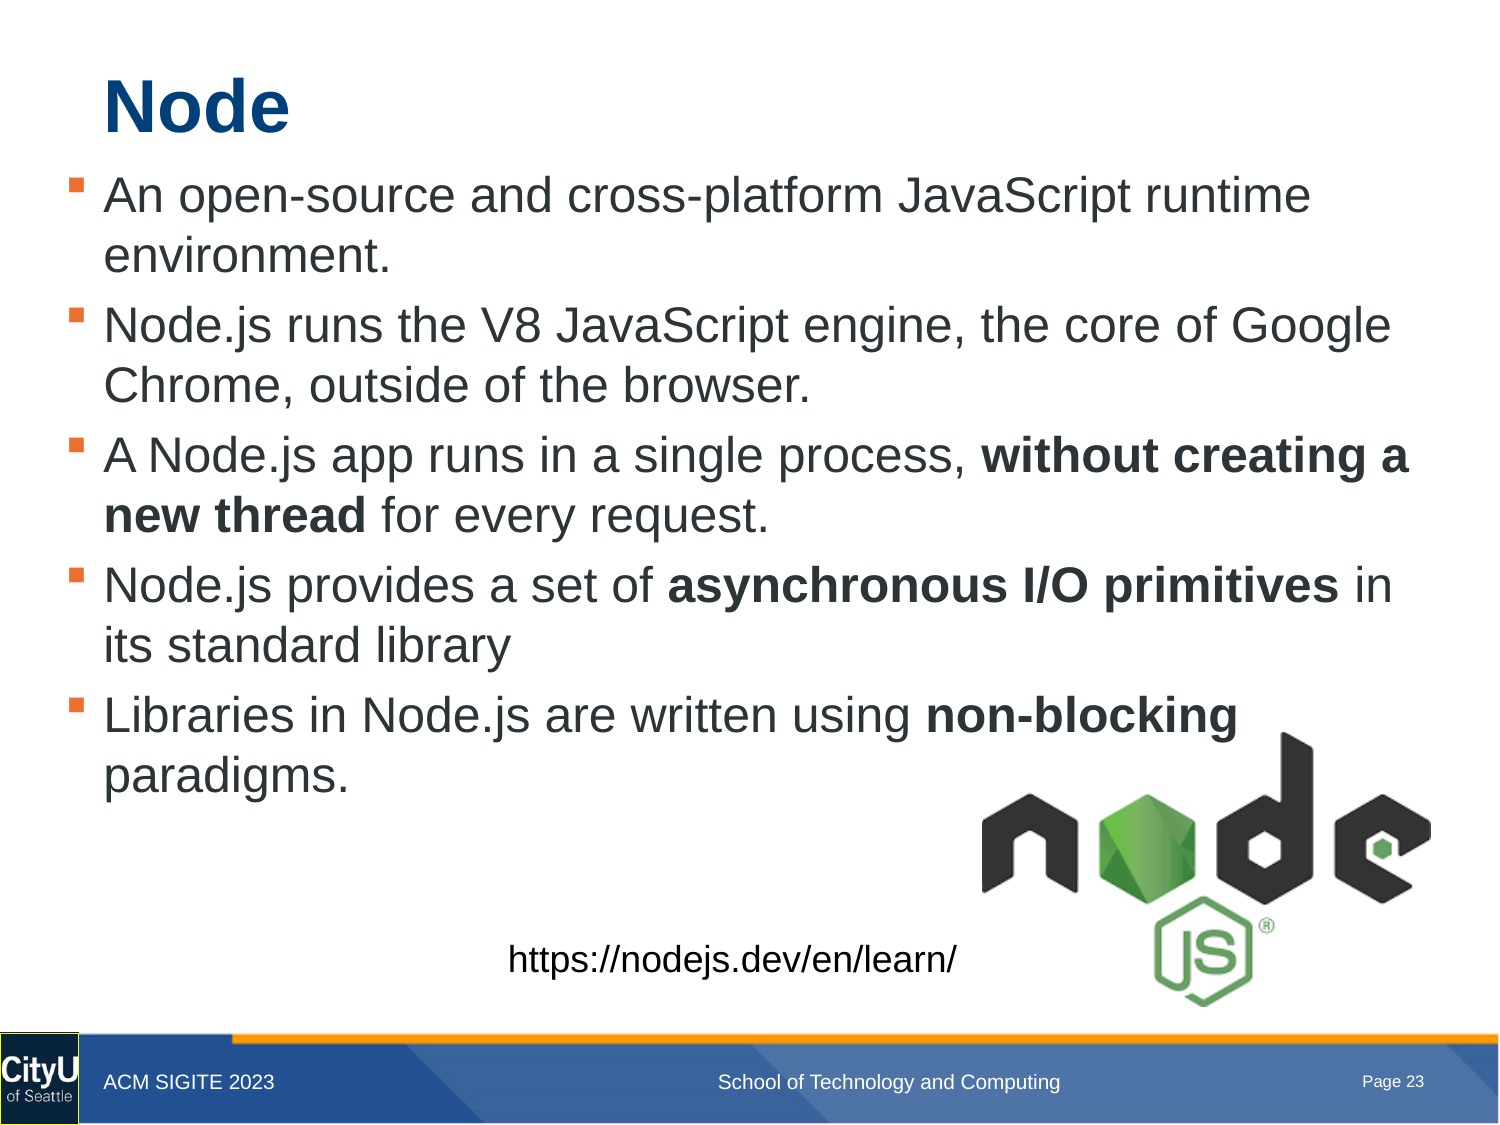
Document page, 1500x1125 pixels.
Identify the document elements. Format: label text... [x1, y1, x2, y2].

picture [0, 1032, 1500, 1125]
text_box https://nodejs.dev/en/learn/ [493, 928, 973, 988]
picture [1, 1034, 78, 1124]
list An open-source and cross-platform JavaScript runtime environment. Node.js runs the V8 JavaScript engine, the core of Google Chrome, outside of the browser. A Node.js app runs in a single process, without creating a new thread for every request. Node.js provides a set of asynchronous I/O primitives in its standard library Libraries in Node.js are written using non-blocking paradigms. [49, 154, 1467, 820]
title Node [88, 49, 1451, 154]
picture [981, 732, 1431, 1007]
